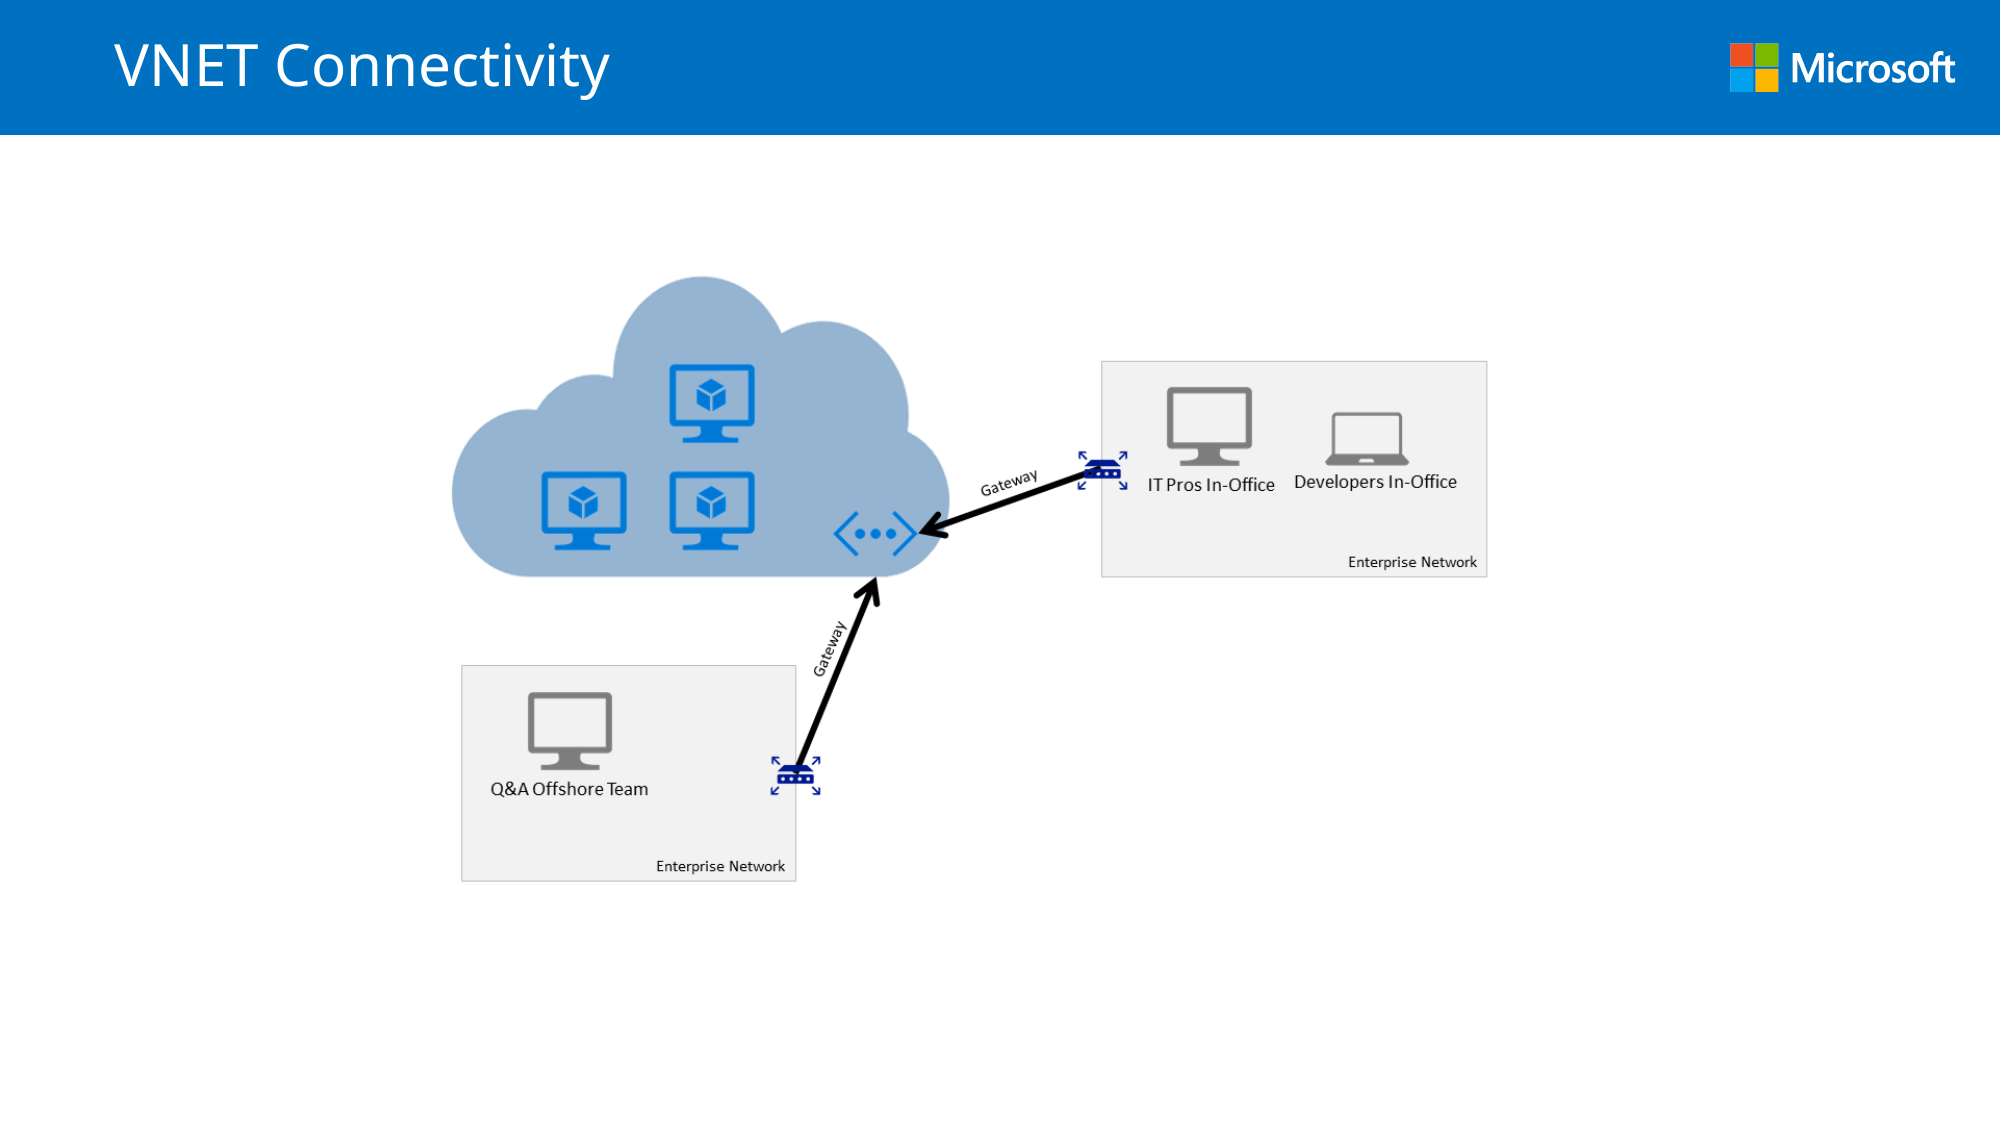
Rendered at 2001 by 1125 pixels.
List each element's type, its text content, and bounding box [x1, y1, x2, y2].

title VNET Connectivity [99, 0, 1900, 135]
picture [1900, 14, 1986, 121]
picture [325, 215, 1658, 965]
